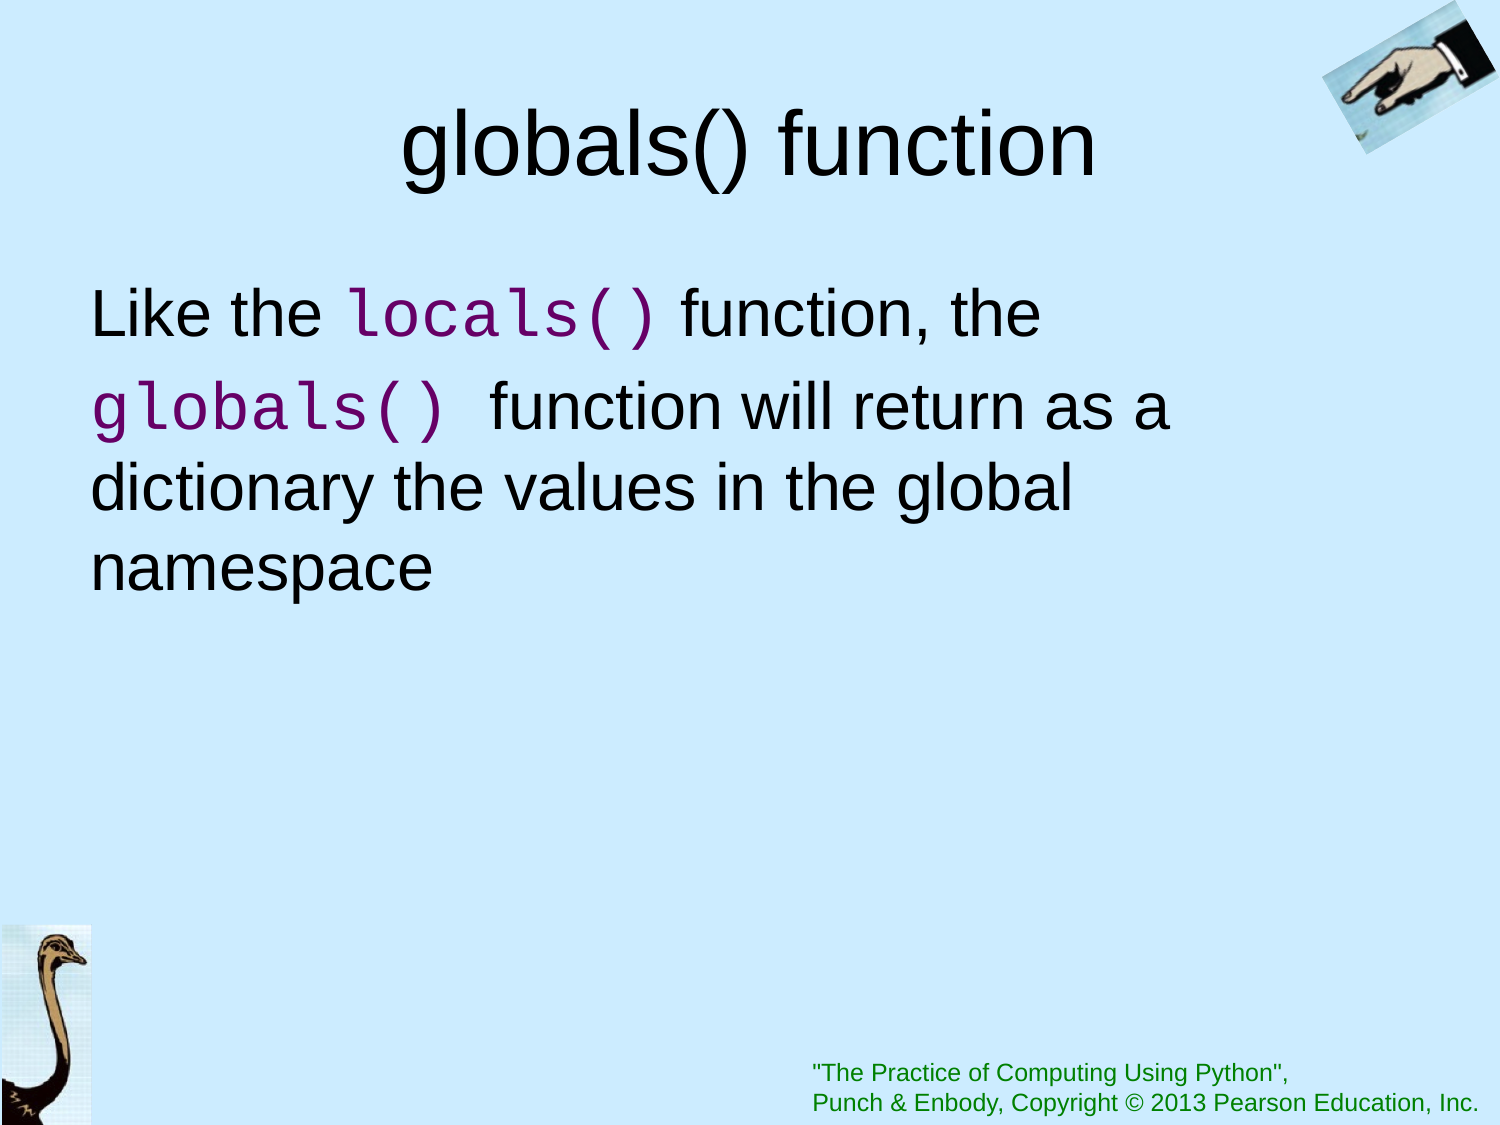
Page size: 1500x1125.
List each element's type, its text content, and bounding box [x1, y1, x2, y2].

picture [2, 924, 92, 1125]
title globals() function [75, 45, 1425, 233]
list Like the locals() function, the globals() function will return as a dictionary the values in the global namespace [75, 262, 1425, 1005]
picture [1378, 0, 1499, 120]
